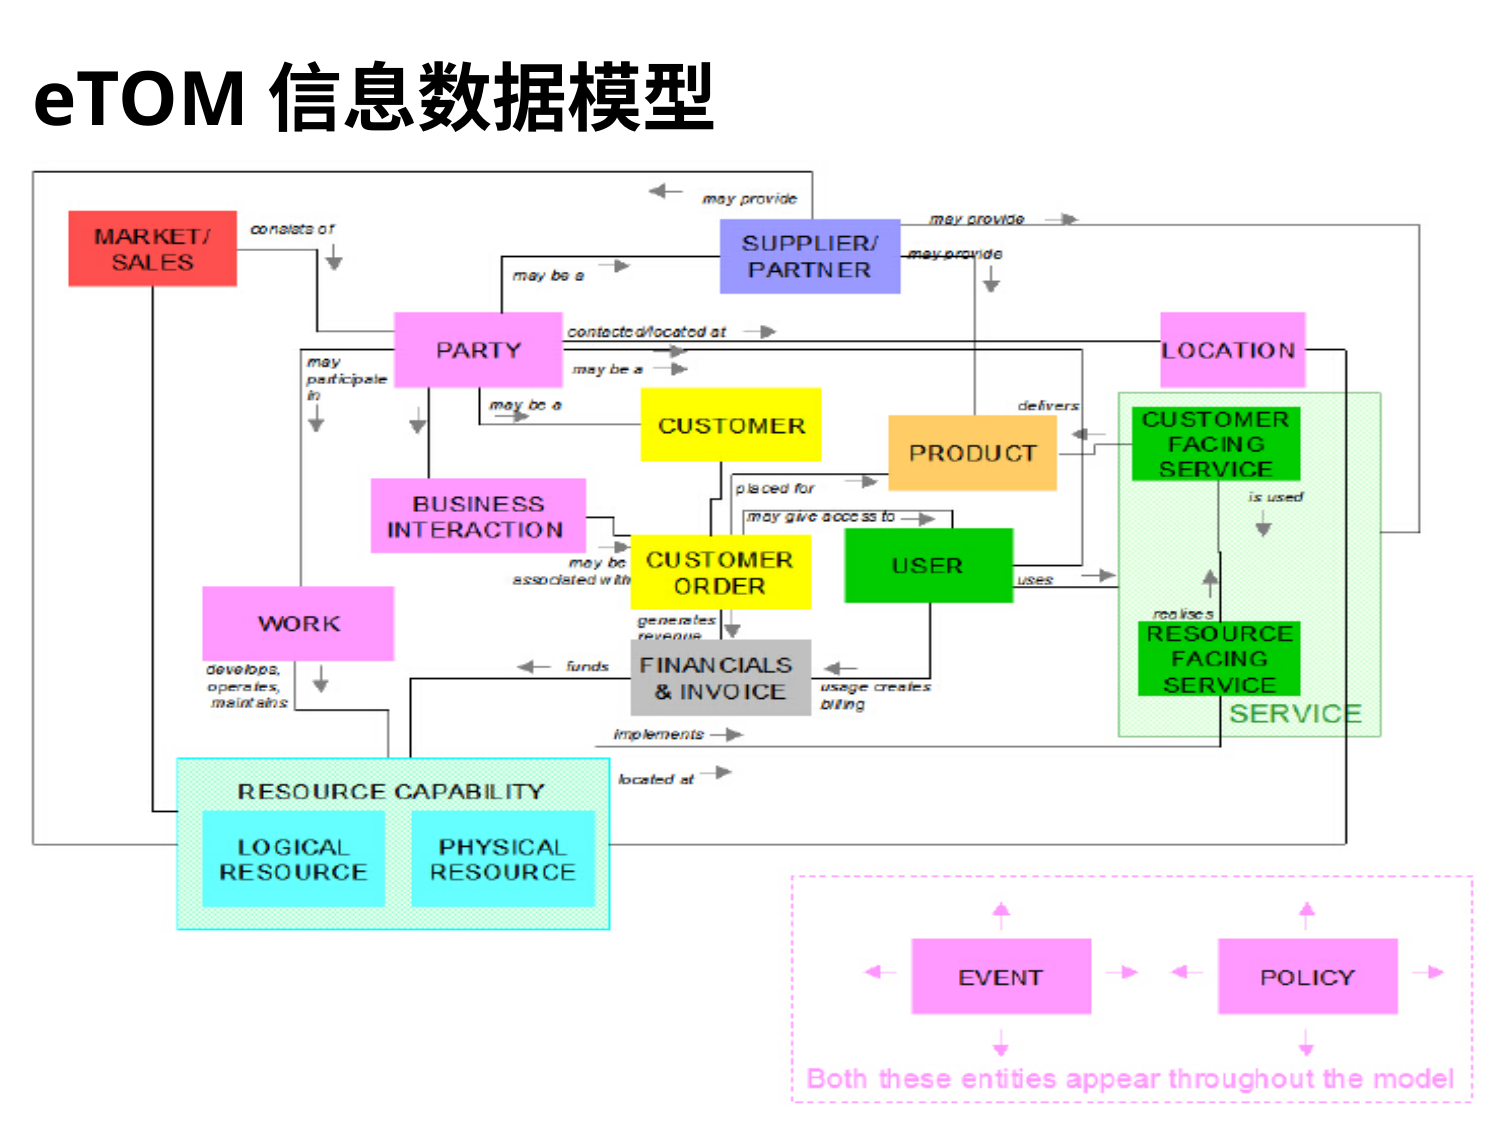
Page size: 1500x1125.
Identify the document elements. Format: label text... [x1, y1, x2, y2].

picture [0, 148, 1500, 1125]
text_box eTOM信息数据模型 [17, 42, 1128, 147]
